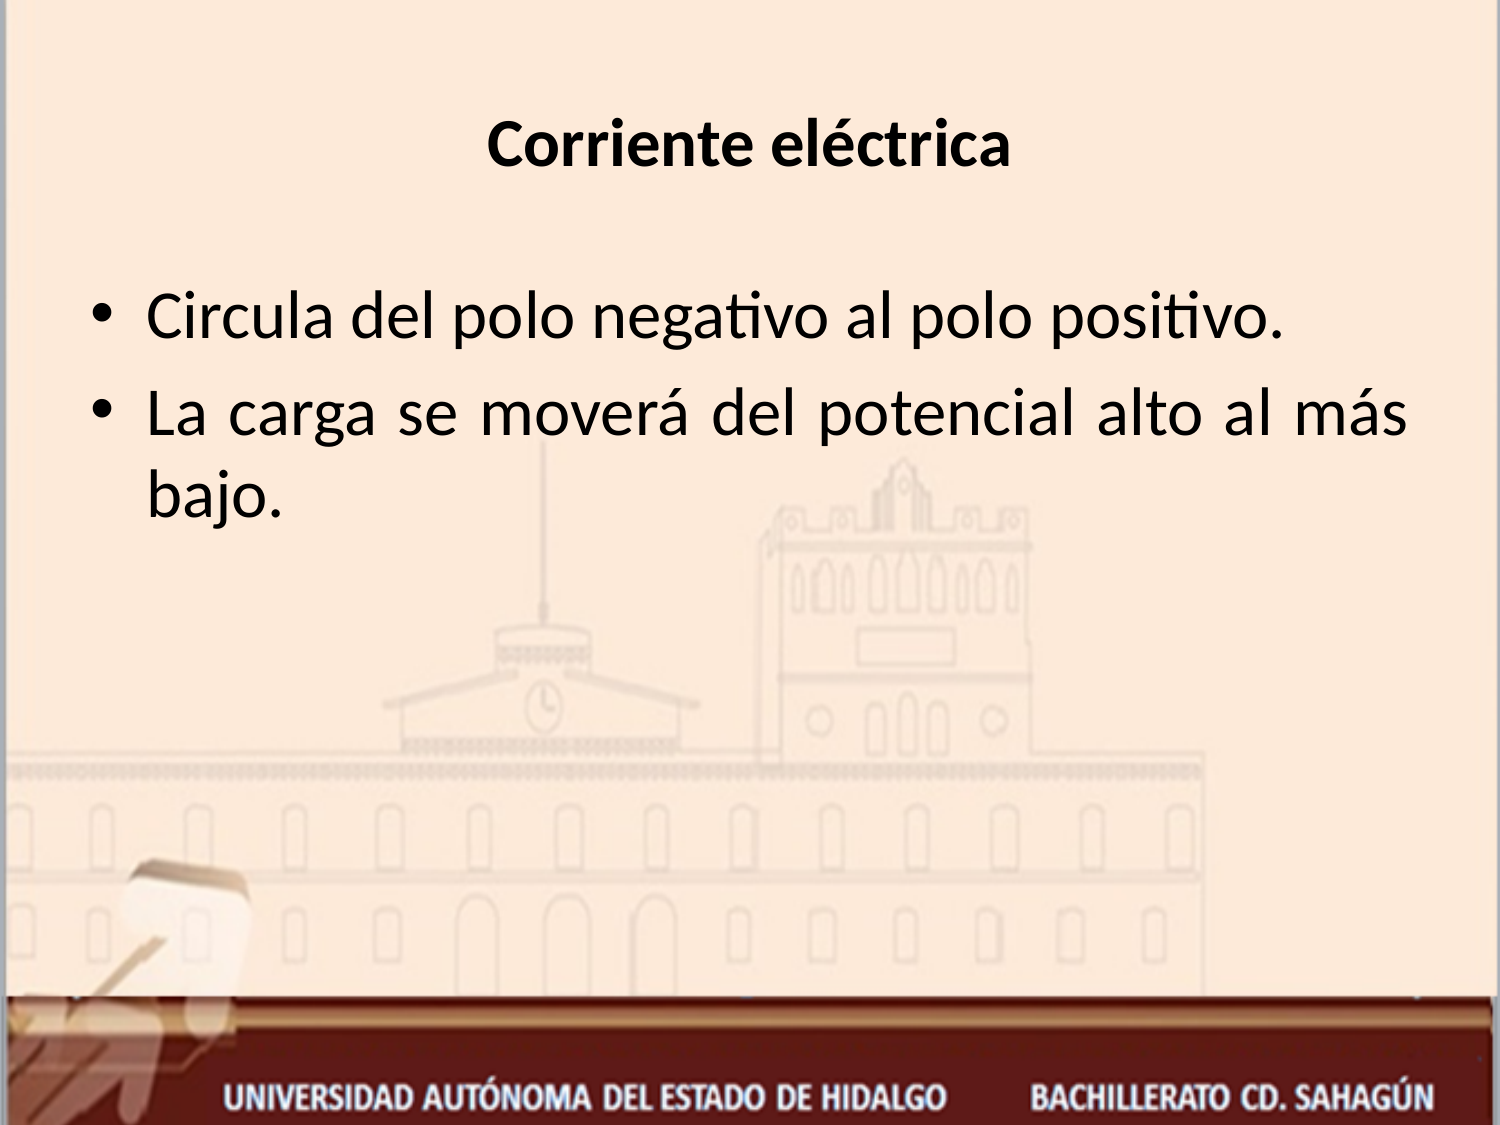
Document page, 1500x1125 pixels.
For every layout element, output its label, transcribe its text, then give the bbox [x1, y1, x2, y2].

picture [0, 0, 1500, 1125]
list Circula del polo negativo al polo positivo. La carga se moverá del potencial alto al más bajo. [75, 262, 1425, 1005]
title Corriente eléctrica [75, 45, 1425, 233]
